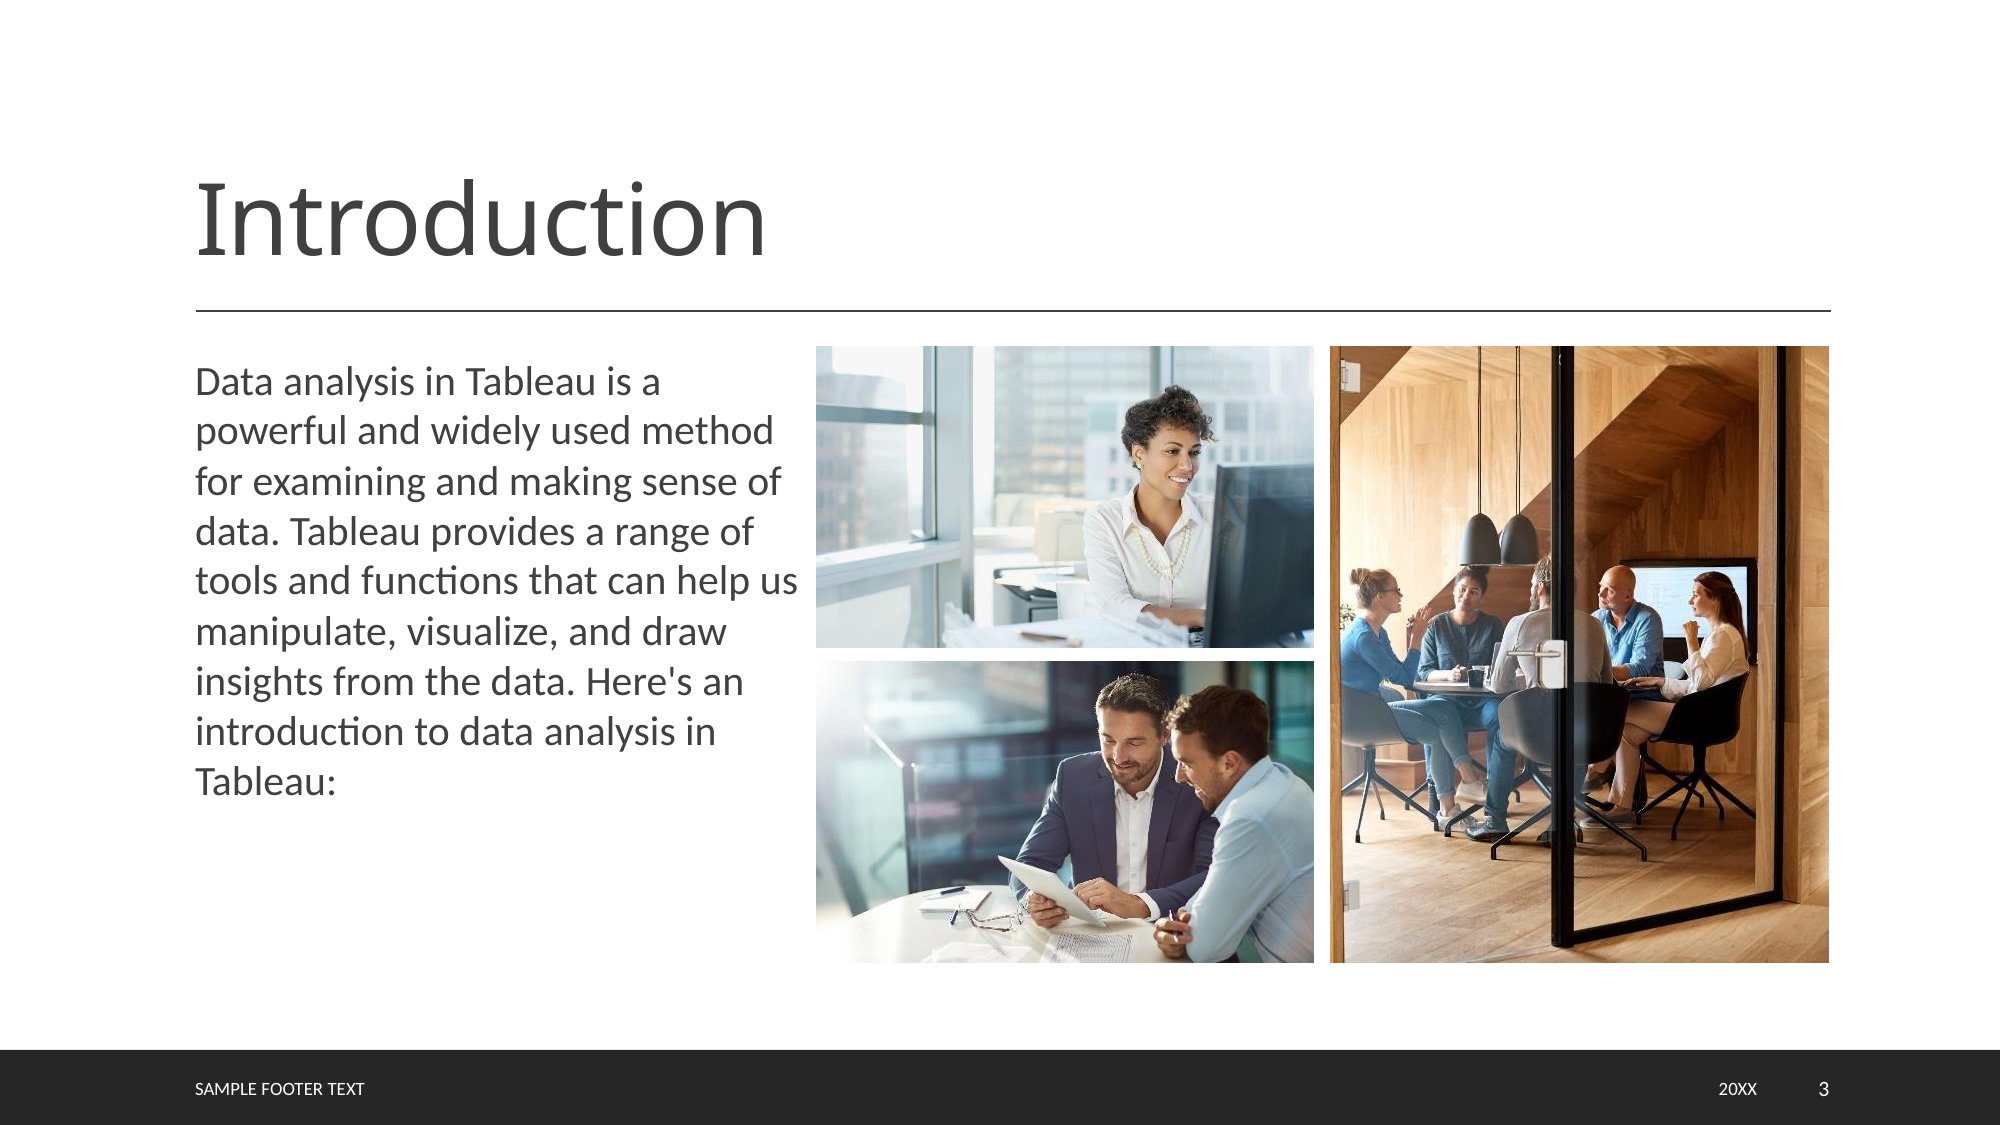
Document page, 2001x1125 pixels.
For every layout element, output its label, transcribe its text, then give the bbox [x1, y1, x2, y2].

picture [815, 345, 1315, 649]
slide_number 20XX [1348, 1057, 1773, 1118]
title Introduction [180, 47, 1830, 285]
slide_number 3 [1803, 1057, 1932, 1118]
footer Sample Footer Text [180, 1057, 1299, 1118]
picture [1329, 345, 1829, 964]
list Data analysis in Tableau is a powerful and widely used method for examining and making sense of data. Tableau provides a range of tools and functions that can help us manipulate, visualize, and draw insights from the data. Here's an introduction to data analysis in Tableau: [180, 345, 800, 963]
picture [815, 660, 1315, 964]
